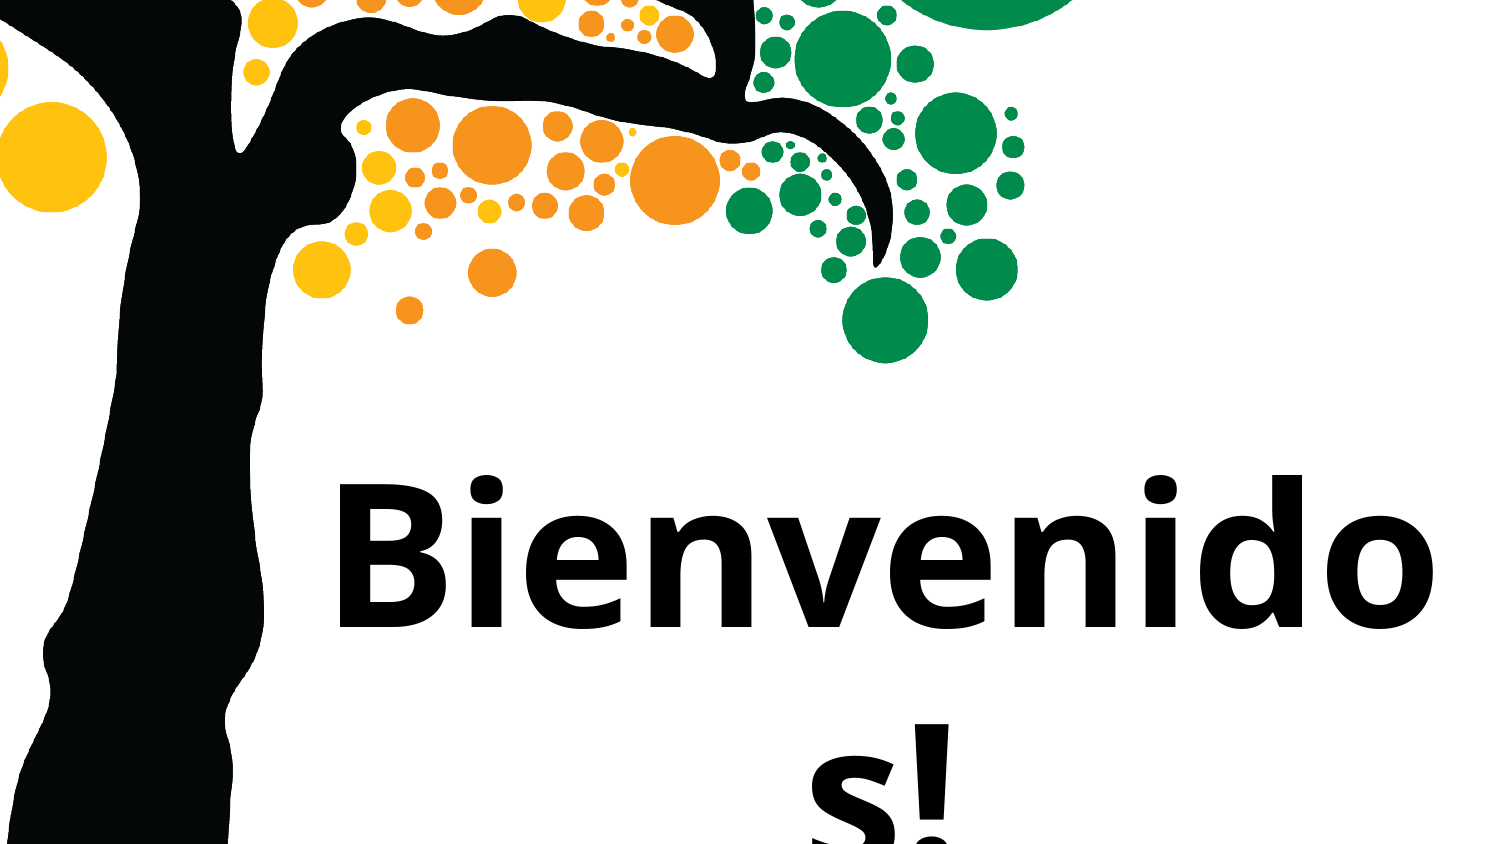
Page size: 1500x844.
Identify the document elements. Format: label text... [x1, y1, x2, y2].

title Bienvenidos! [264, 412, 1500, 676]
picture [0, 0, 1124, 844]
